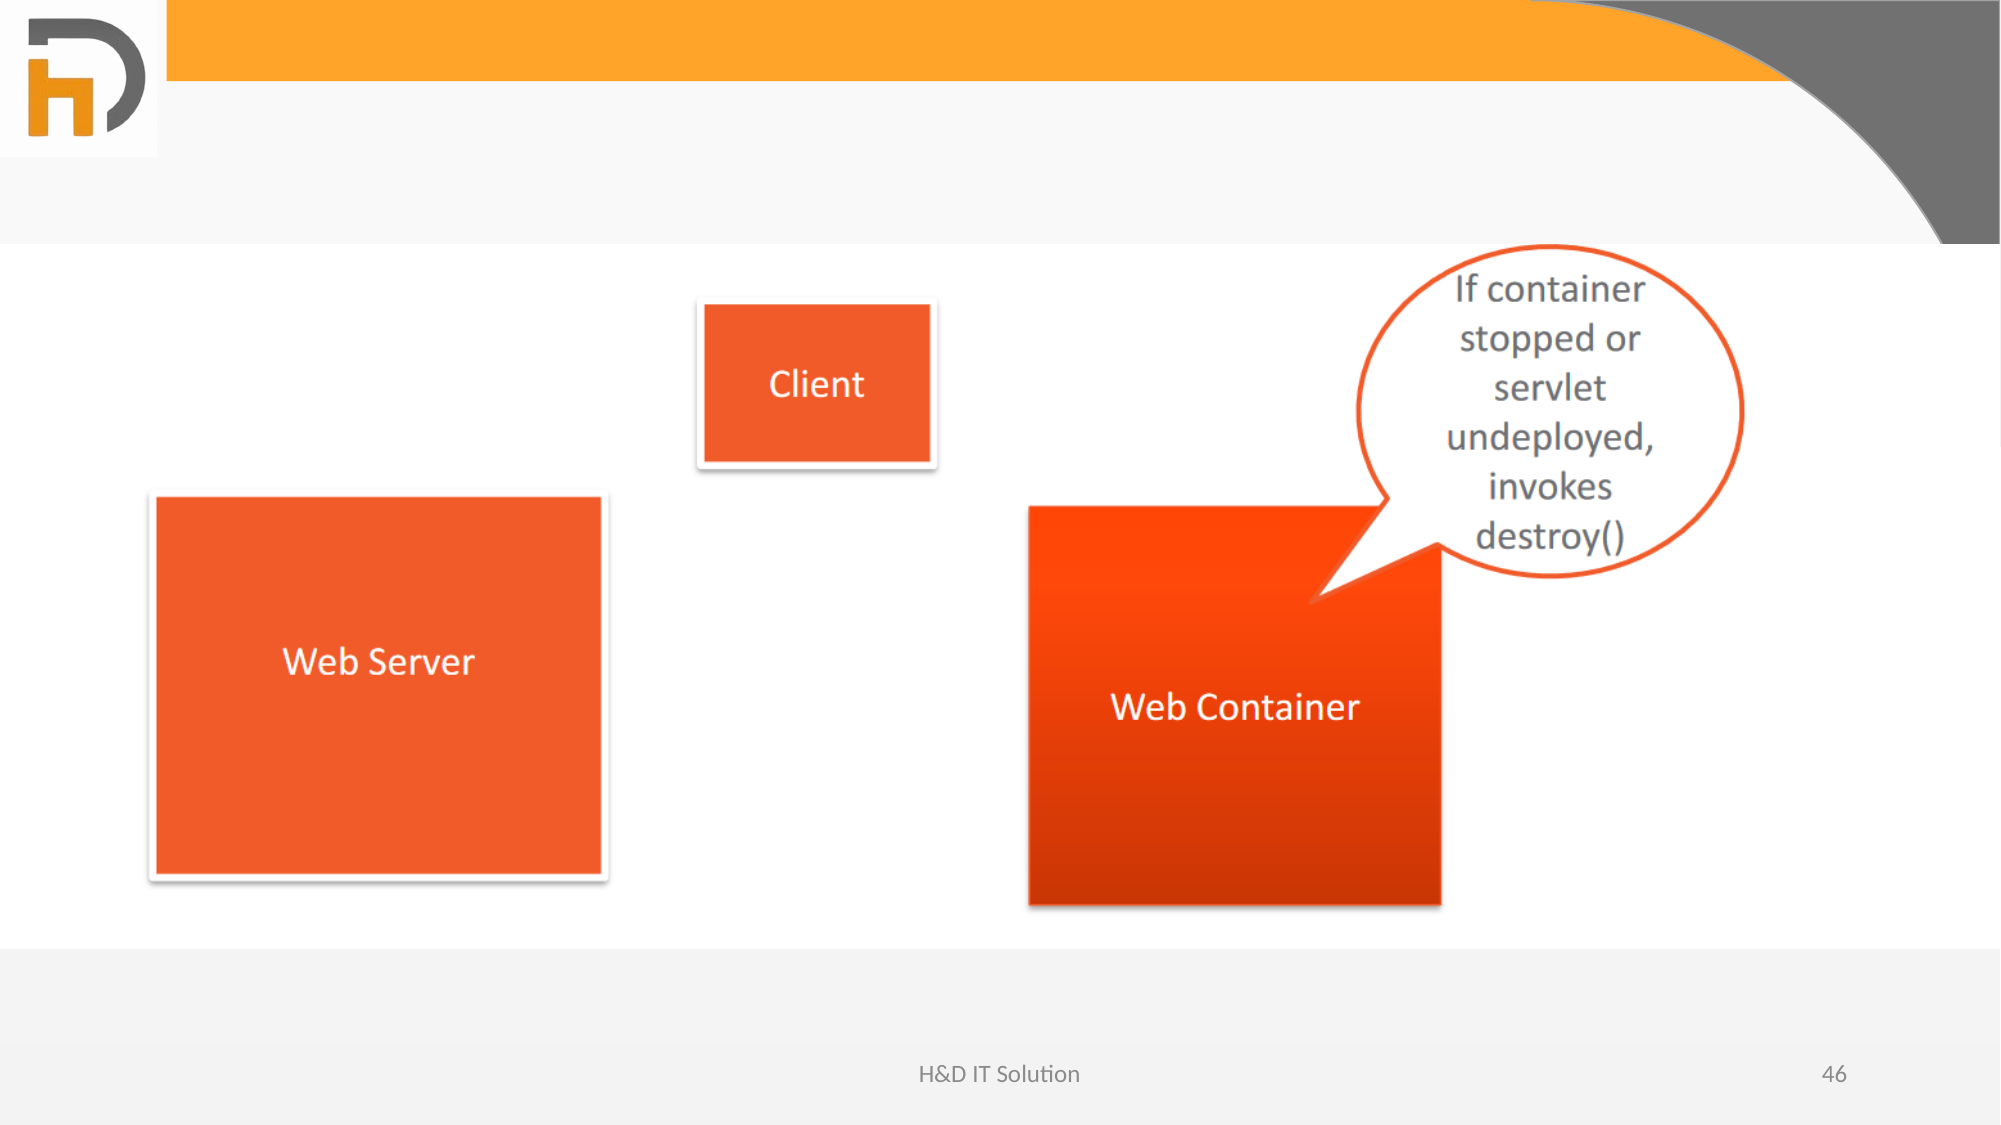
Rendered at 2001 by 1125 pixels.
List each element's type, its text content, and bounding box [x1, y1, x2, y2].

picture [0, 0, 157, 157]
slide_number 46 [1412, 1042, 1863, 1103]
picture [0, 244, 2000, 949]
footer H&D IT Solution [662, 1042, 1338, 1103]
